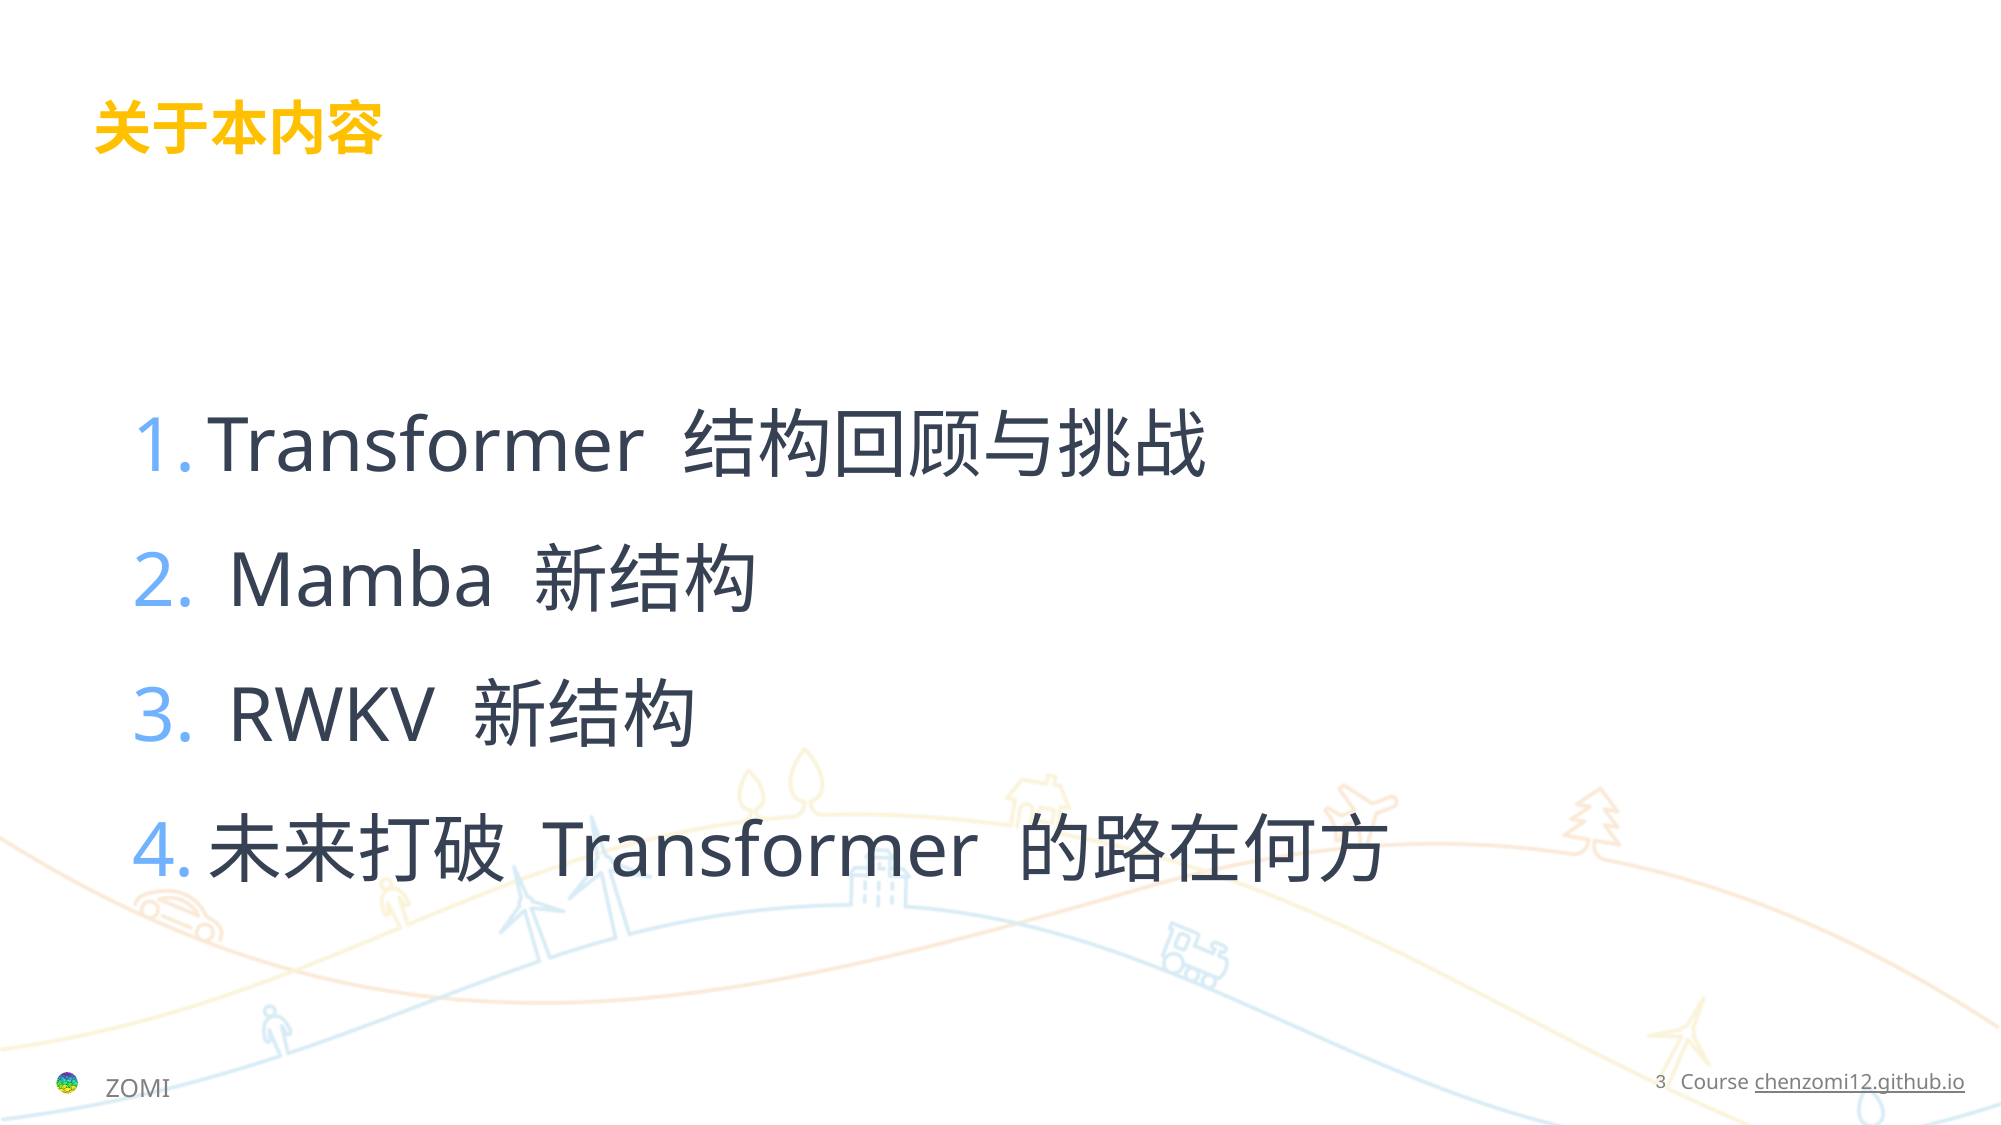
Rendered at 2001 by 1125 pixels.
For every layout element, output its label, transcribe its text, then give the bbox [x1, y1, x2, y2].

picture [57, 1073, 77, 1093]
title 关于本内容 [79, 78, 1910, 175]
list Transformer 结构回顾与挑战 Mamba 新结构 RWKV 新结构 未来打破 Transformer 的路在何方 [79, 210, 1910, 1033]
